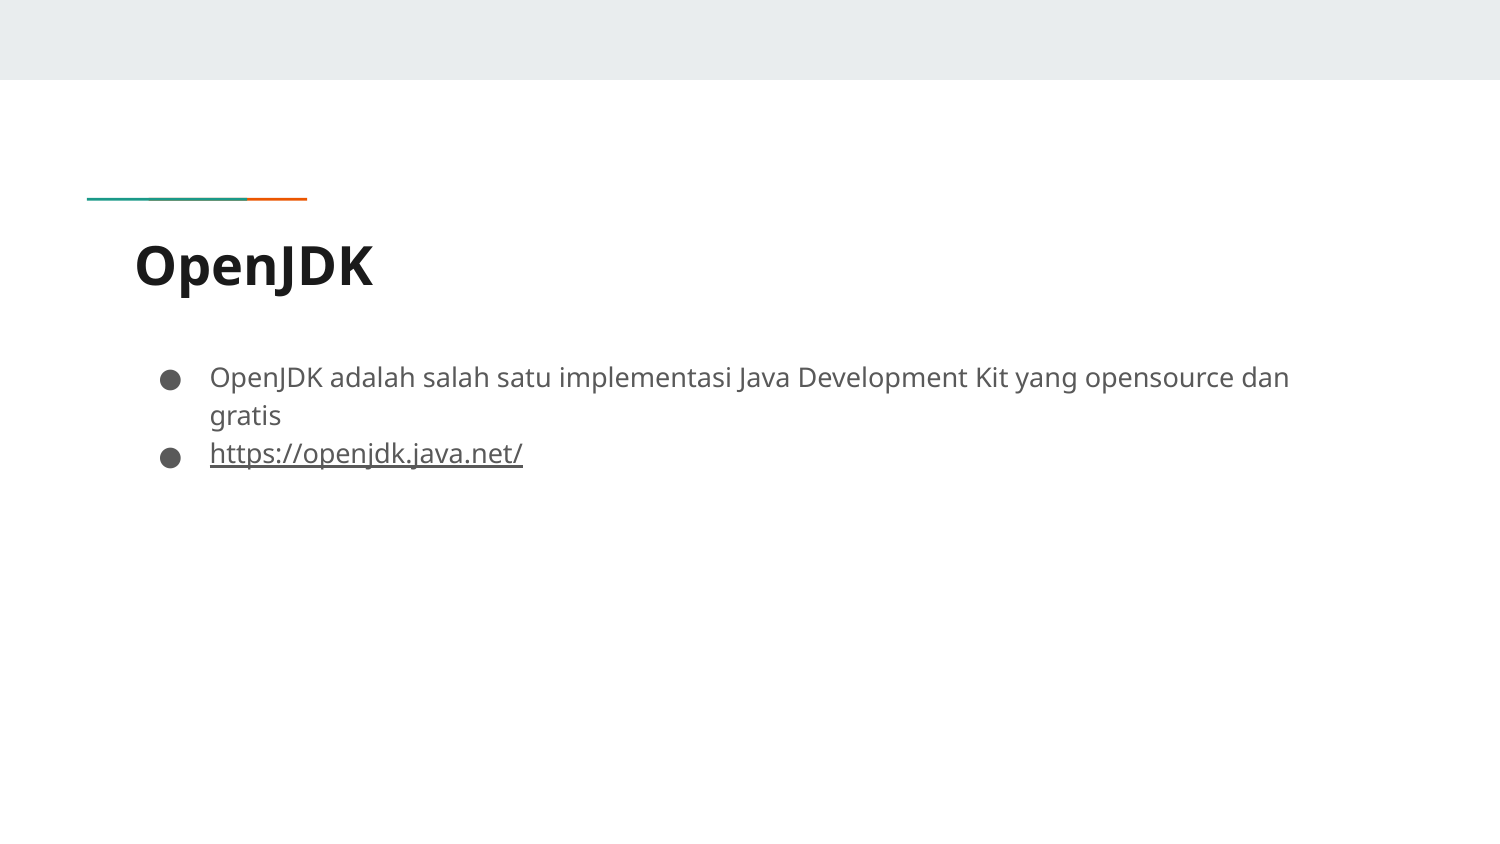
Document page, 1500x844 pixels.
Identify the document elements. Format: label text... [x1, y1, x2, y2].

title OpenJDK [119, 216, 1381, 305]
list OpenJDK adalah salah satu implementasi Java Development Kit yang opensource dan gratis https://openjdk.java.net/ [119, 341, 1381, 712]
